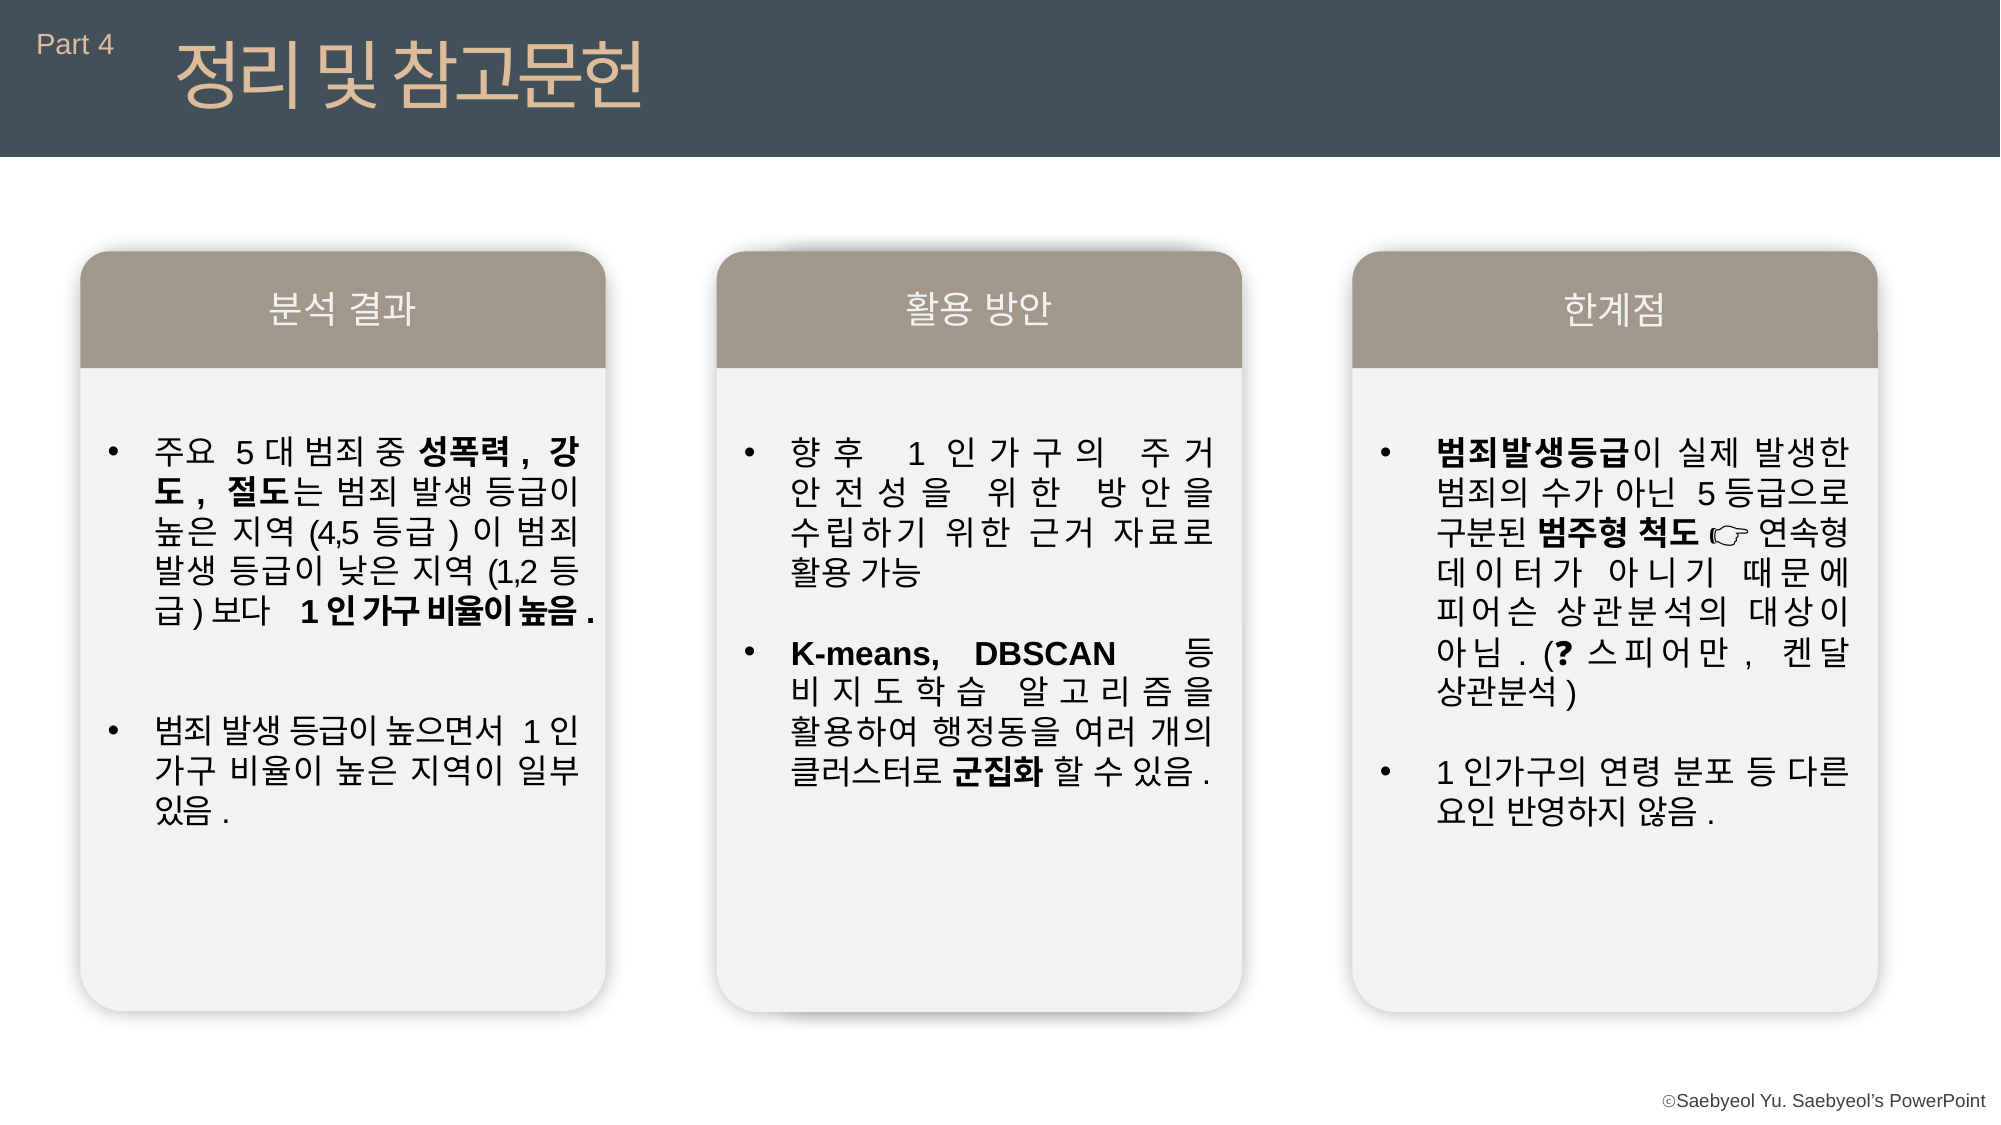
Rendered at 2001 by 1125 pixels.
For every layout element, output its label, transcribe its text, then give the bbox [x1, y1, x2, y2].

text_box [0, 0, 2000, 158]
text_box [715, 250, 1244, 370]
text_box Part 4 [21, 18, 130, 68]
text_box 향후 1인가구의 주거 안전성을 위한 방안을 수립하기 위한 근거 자료로 활용 가능 K-means, DBSCAN 등 비지도학습 알고리즘을 활용하여 행정동을 여러 개의 클러스터로 군집화 할 수 있음. [715, 370, 1244, 1014]
text_box 활용 방안 [890, 278, 1069, 339]
text_box 한계점 [1548, 279, 1682, 340]
text_box 정리 및 참고문헌 [158, 20, 834, 126]
text_box [1351, 250, 1879, 370]
text_box 분석 결과 [253, 278, 433, 339]
text_box [79, 250, 607, 370]
text_box 주요 5대 범죄 중 성폭력, 강도, 절도는 범죄 발생 등급이 높은 지역(4,5등급)이 범죄 발생 등급이 낮은 지역(1,2등급)보다 1인 가구 비율이 높음. 범죄 발생 등급이 높으면서 1인 가구 비율이 높은 지역이 일부 있음. [79, 370, 607, 1013]
text_box 범죄발생등급이 실제 발생한 범죄의 수가 아닌 5등급으로 구분된 범주형 척도 👉 연속형 데이터가 아니기 때문에 피어슨 상관분석의 대상이 아님. (❓스피어만, 켄달 상관분석) 1인가구의 연령 분포 등 다른 요인 반영하지 않음. [1351, 370, 1879, 1014]
